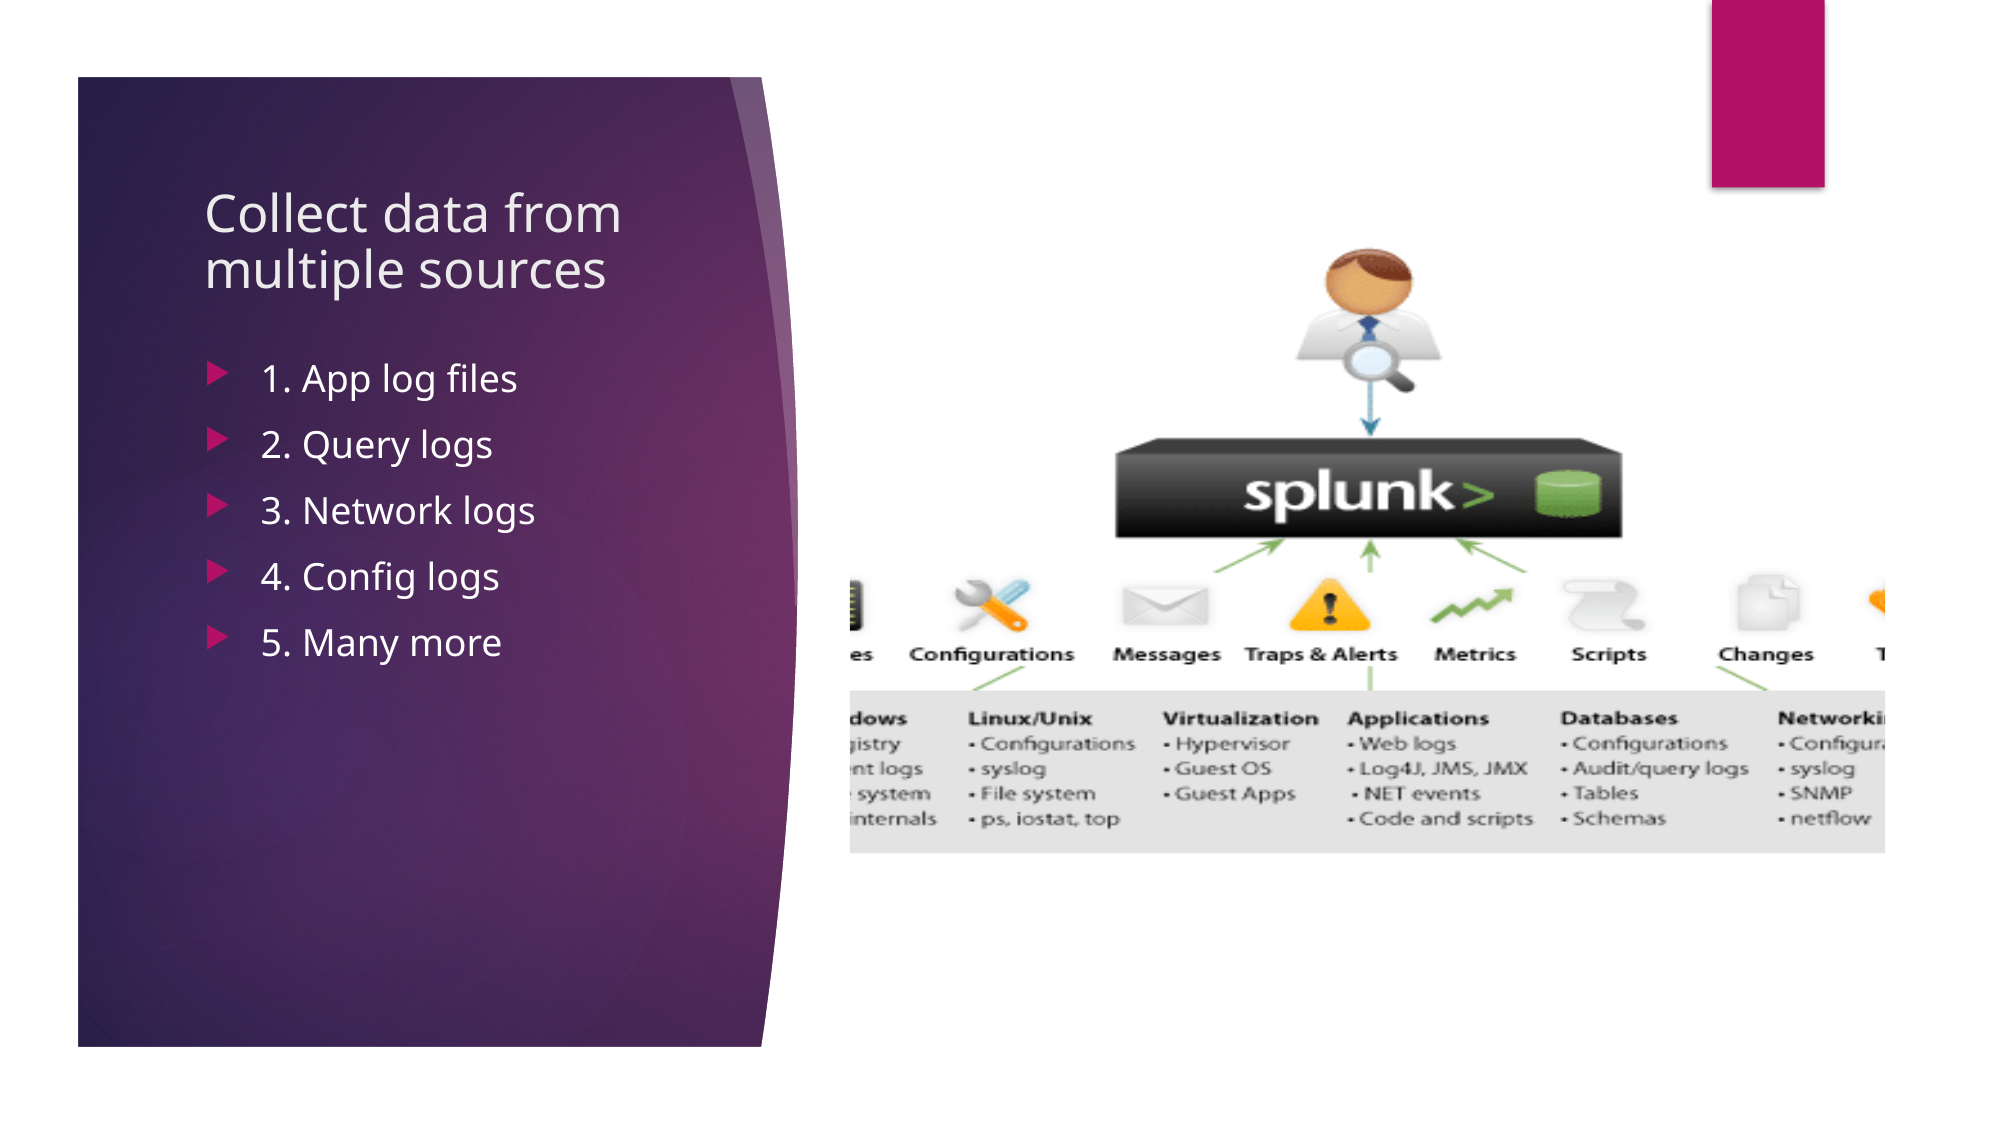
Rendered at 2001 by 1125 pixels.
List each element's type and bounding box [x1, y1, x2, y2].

picture [849, 243, 1886, 863]
text_box [0, 0, 2000, 1125]
